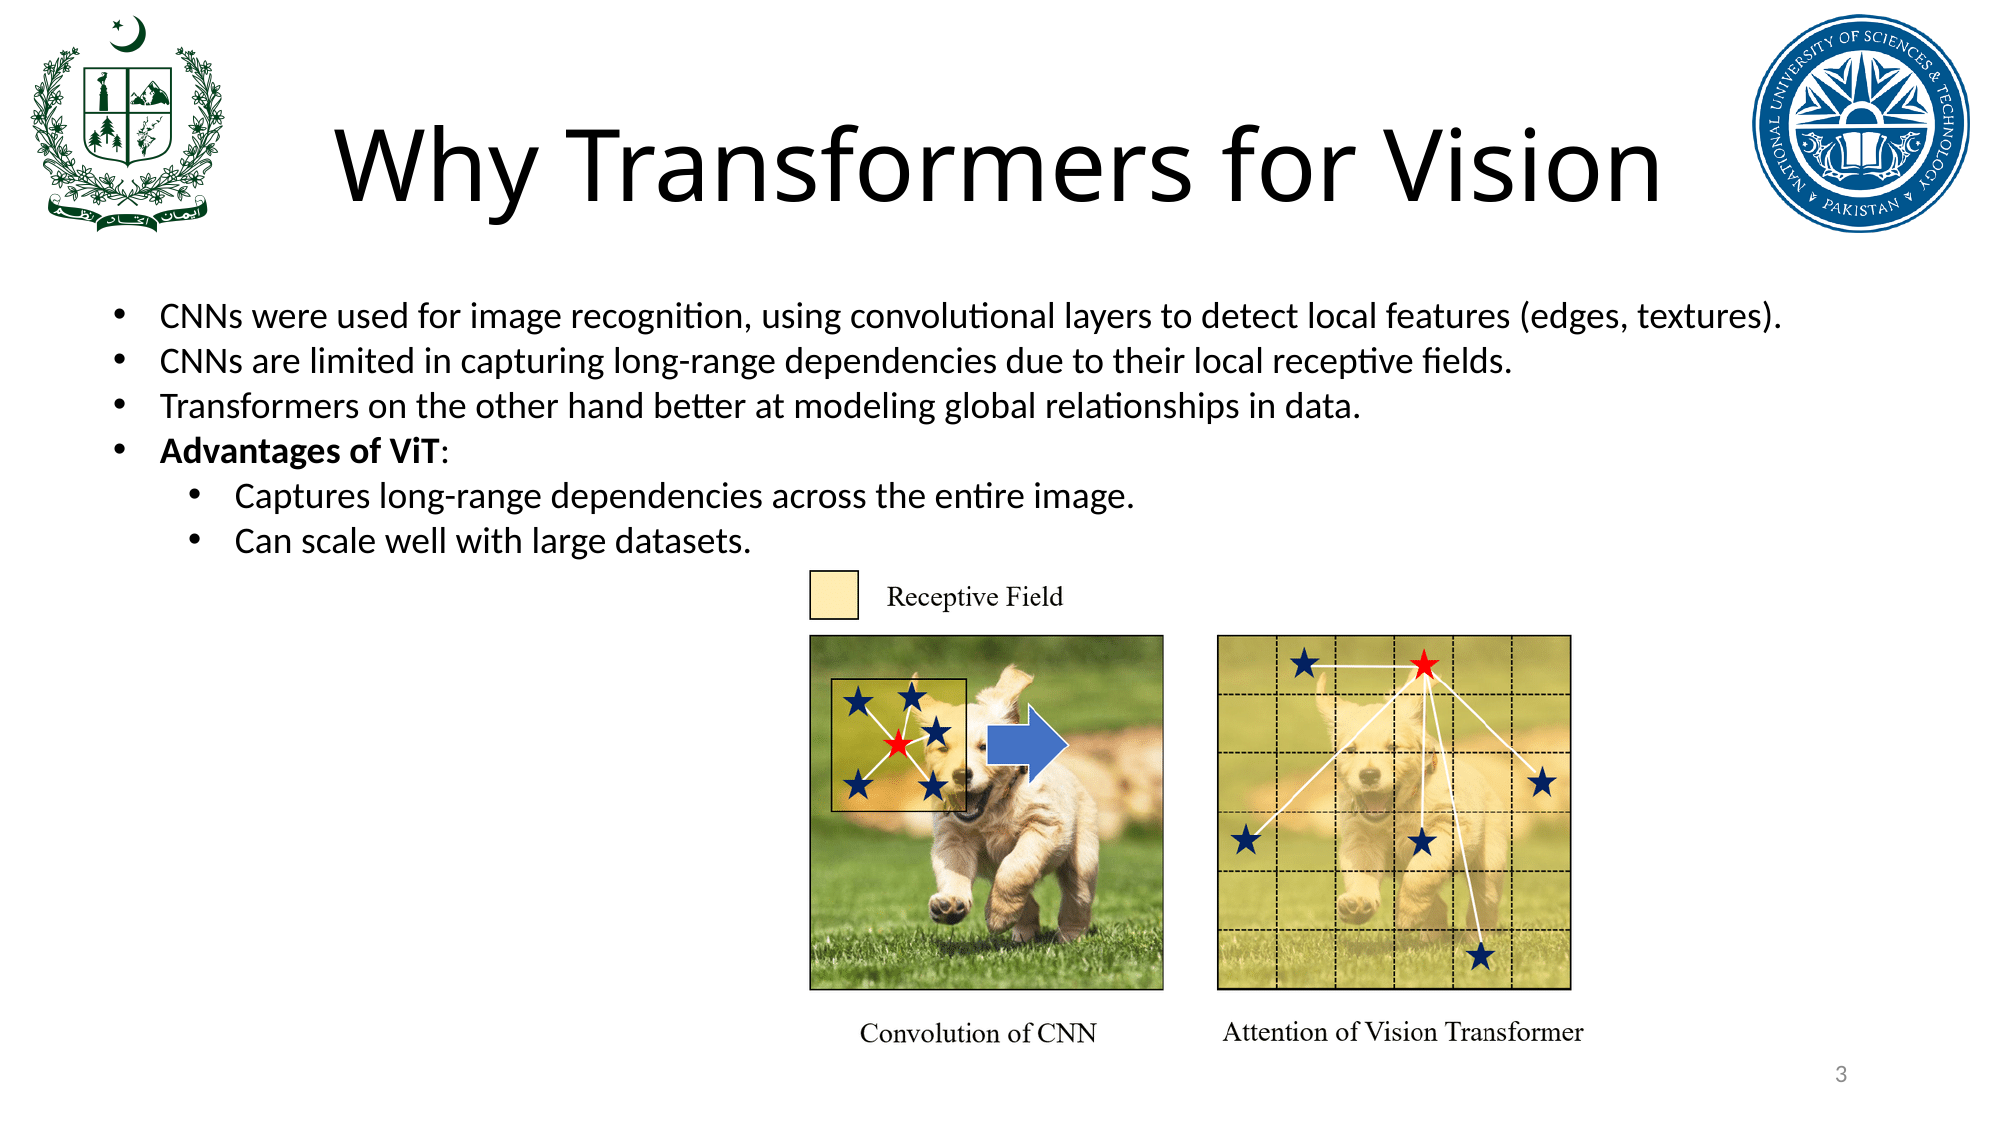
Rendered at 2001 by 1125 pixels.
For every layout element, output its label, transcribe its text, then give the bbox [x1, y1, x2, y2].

picture [777, 552, 1614, 1073]
picture [1752, 14, 1970, 233]
picture [30, 15, 225, 233]
title Why Transformers for Vision [249, 41, 1750, 232]
text_box CNNs were used for image recognition, using convolutional layers to detect local features (edges, textures). CNNs are limited in capturing long-range dependencies due to their local receptive fields. Transformers on the other hand better at modeling global relationships in data. Advantages of ViT: Captures long-range dependencies across the entire image. Can scale well with large datasets. [98, 283, 1840, 568]
slide_number 3 [1412, 1042, 1863, 1103]
